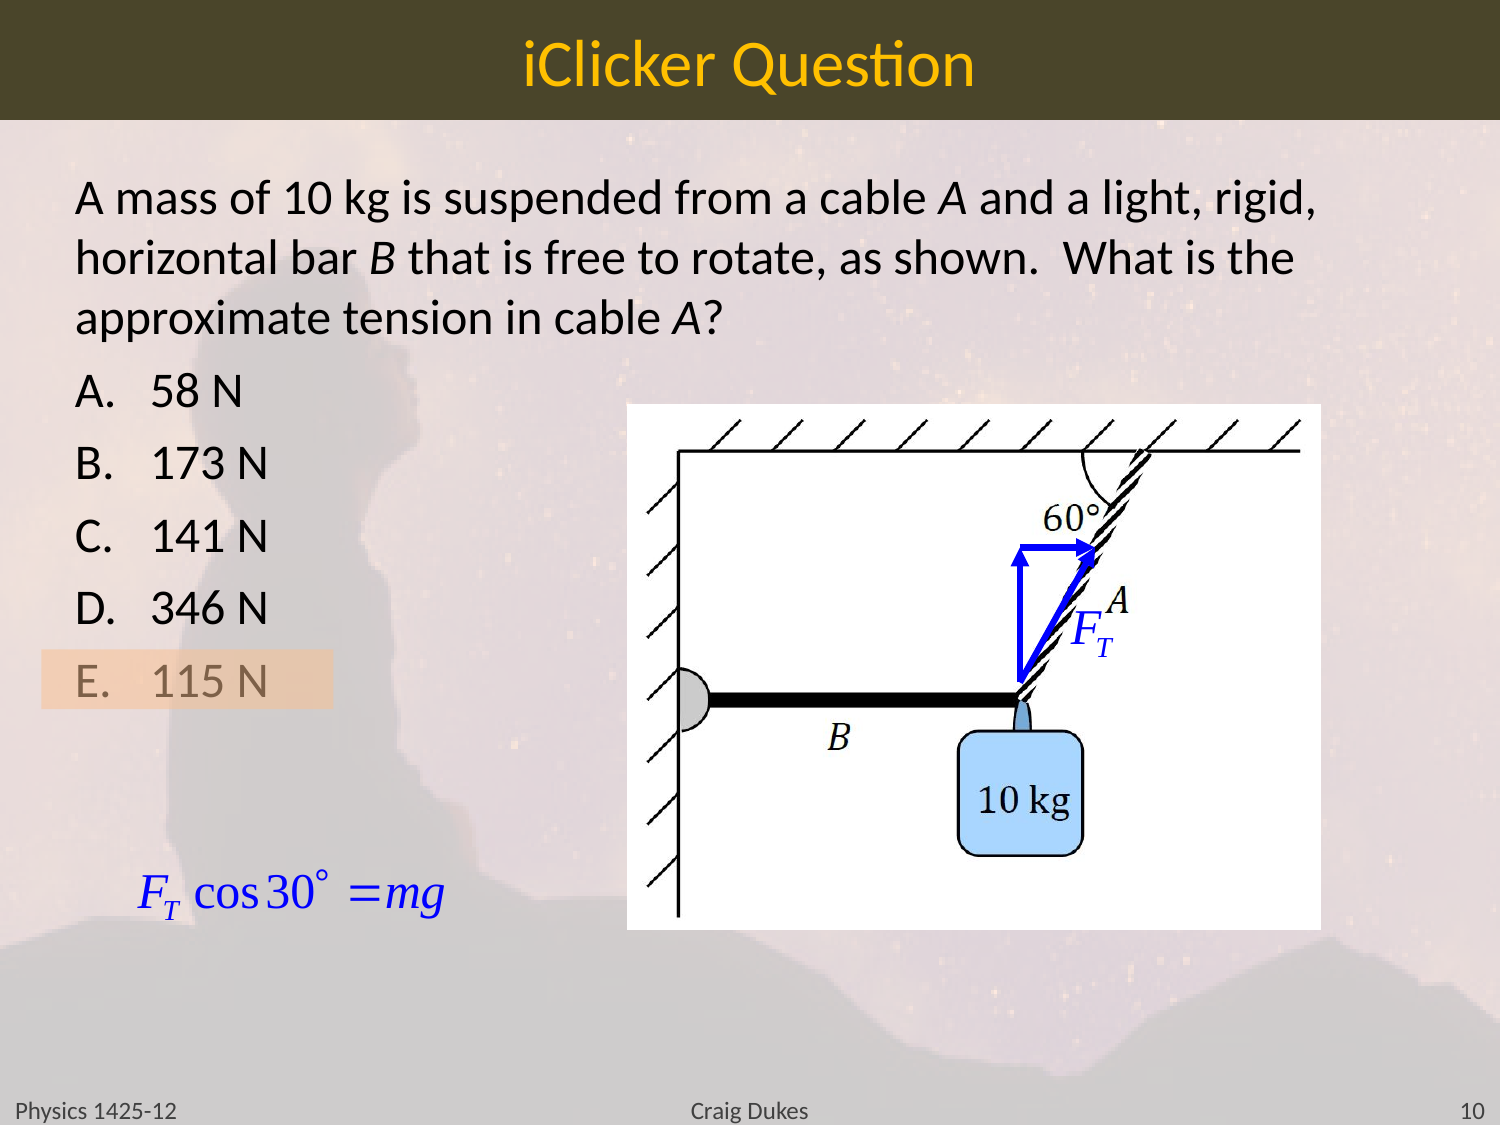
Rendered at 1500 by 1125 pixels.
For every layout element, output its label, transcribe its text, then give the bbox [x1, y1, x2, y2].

picture [0, 120, 1500, 1095]
text_box A mass of 10 kg is suspended from a cable A and a light, rigid, horizontal bar B that is free to rotate, as shown. What is the approximate tension in cable A? 58 N 173 N 141 N 346 N 115 N [59, 157, 1455, 715]
footer Craig Dukes [375, 1095, 1125, 1125]
text_box [39, 647, 336, 711]
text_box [128, 857, 458, 934]
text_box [1061, 594, 1125, 670]
slide_number 10 [1125, 1095, 1500, 1125]
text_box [1025, 553, 1096, 683]
title iClicker Question [0, 0, 1500, 120]
slide_number Physics 1425-12 [0, 1095, 375, 1125]
